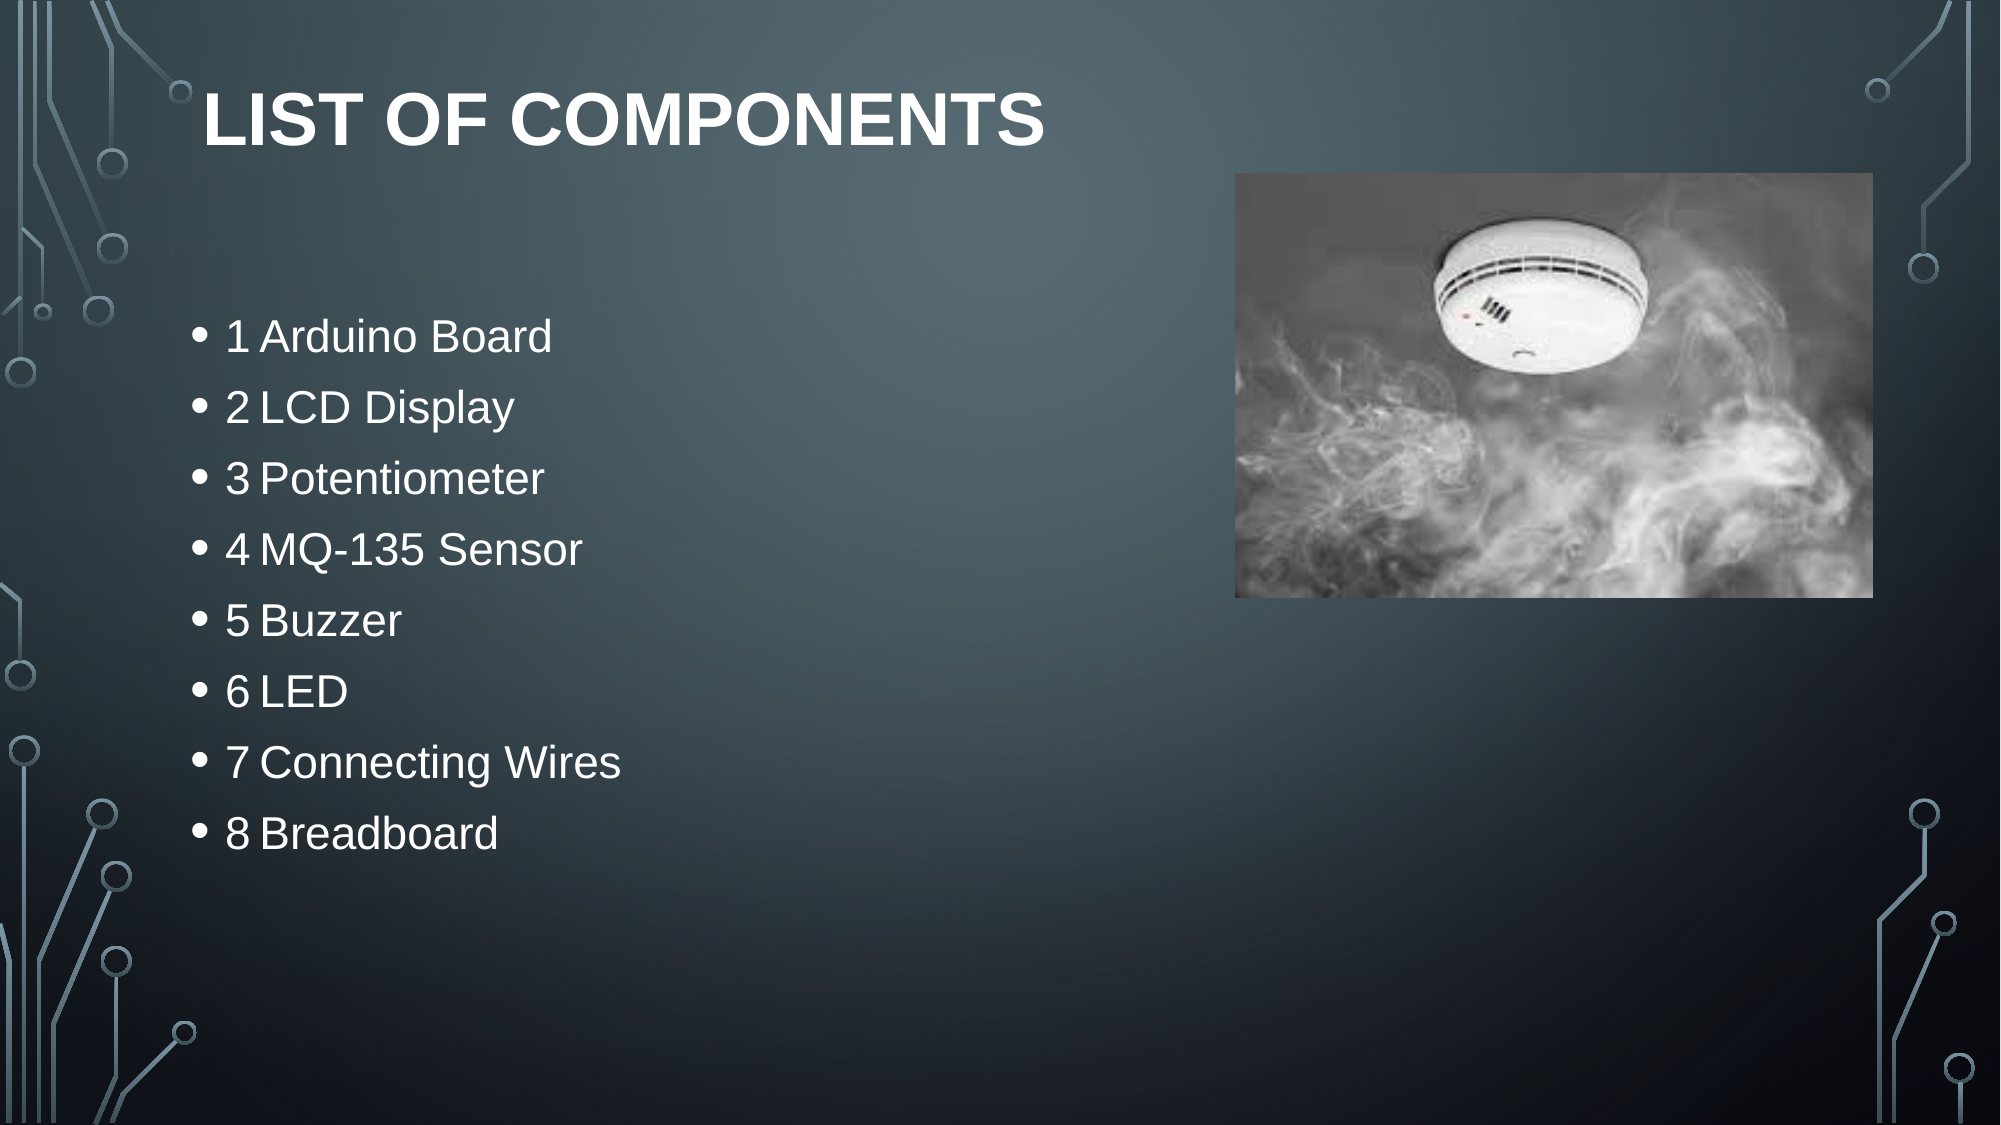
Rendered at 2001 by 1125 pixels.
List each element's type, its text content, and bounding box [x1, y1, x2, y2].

picture [1234, 173, 1873, 599]
list 1 Arduino Board 2 LCD Display 3 Potentiometer 4 MQ-135 Sensor 5 Buzzer 6 LED 7 Connecting Wires 8 Breadboard [175, 288, 1801, 870]
title List of components [187, 0, 1813, 243]
